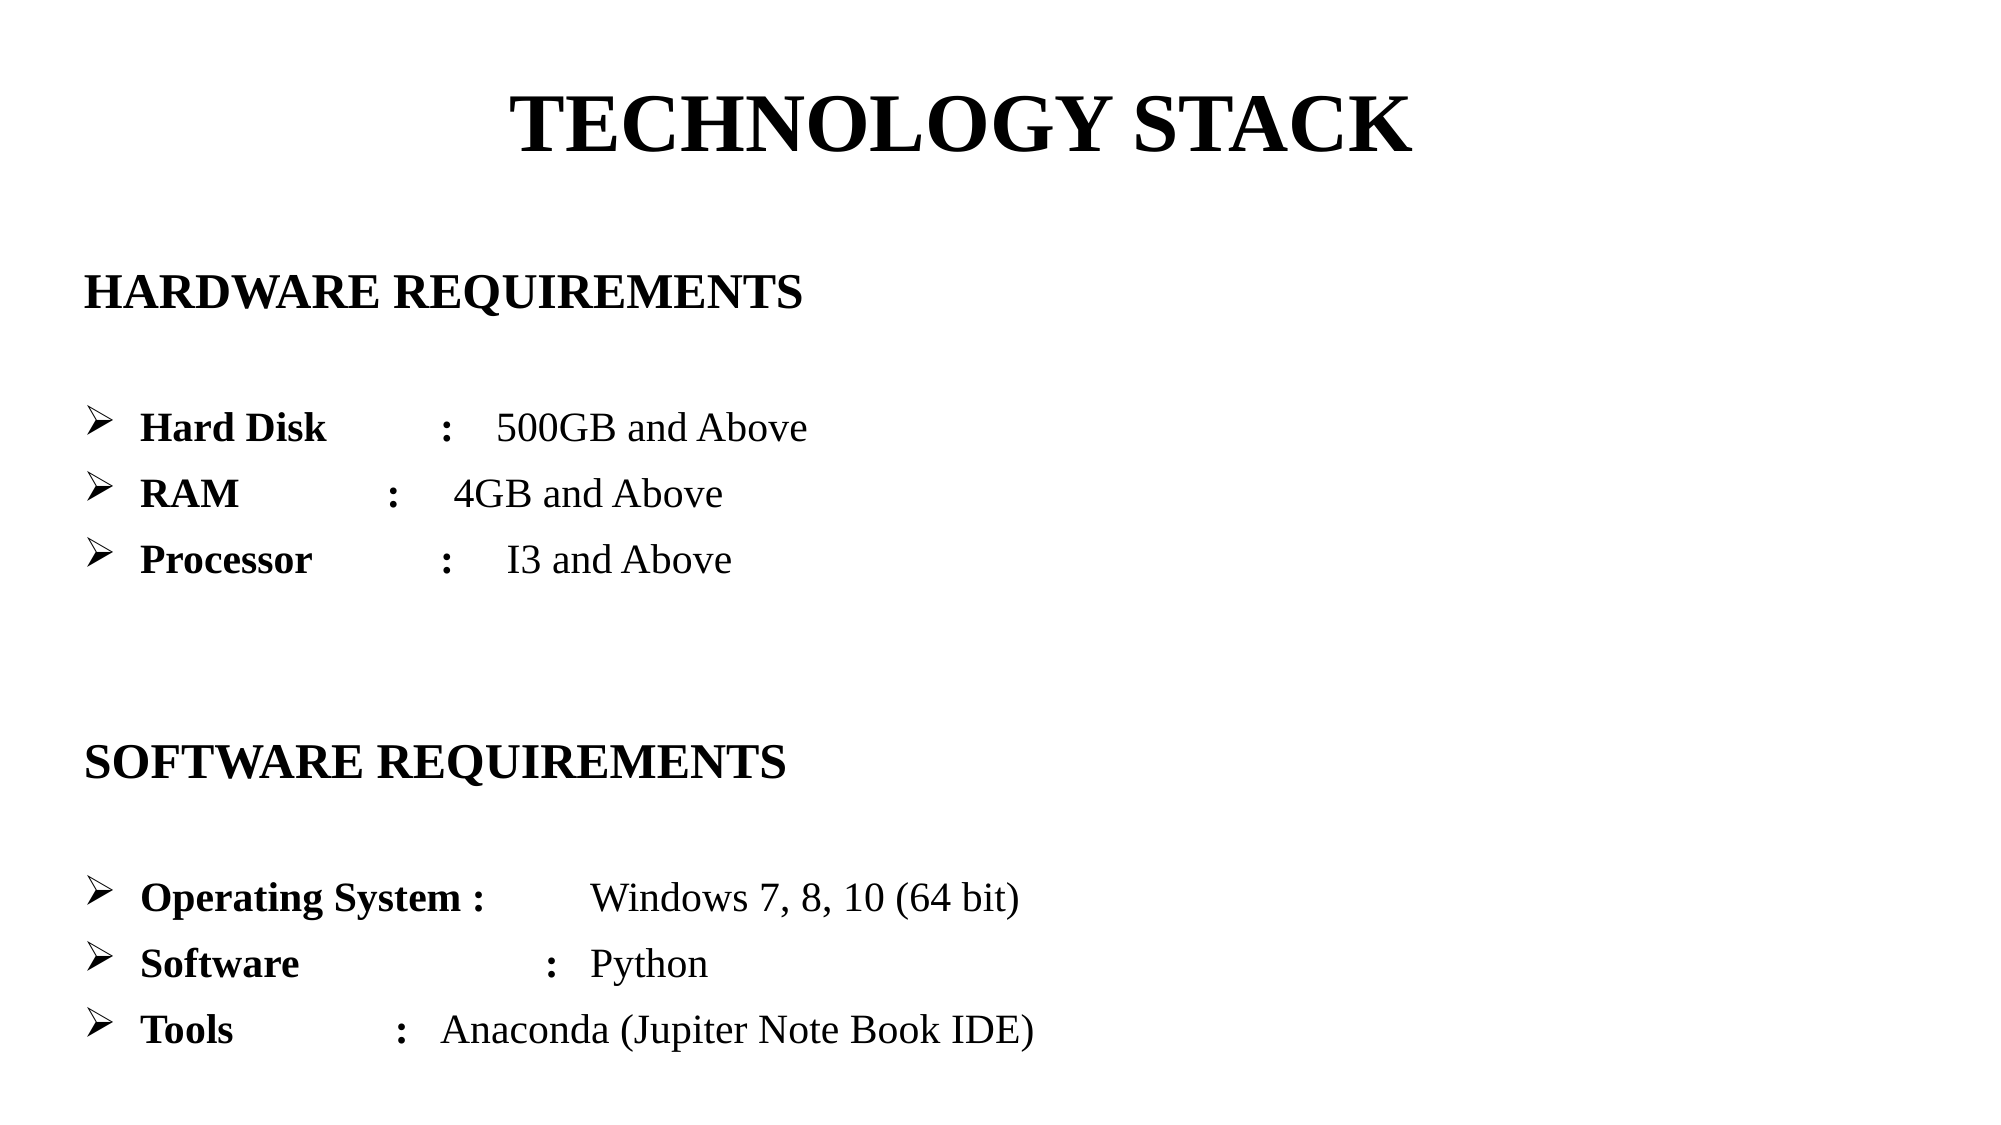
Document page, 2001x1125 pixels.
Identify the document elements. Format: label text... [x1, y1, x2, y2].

list TECHNOLOGY STACK HARDWARE REQUIREMENTS Hard Disk : 500GB and Above RAM : 4GB and Above Processor : I3 and Above SOFTWARE REQUIREMENTS Operating System : Windows 7, 8, 10 (64 bit) Software : Python Tools : Anaconda (Jupiter Note Book IDE) [50, 72, 1953, 1080]
